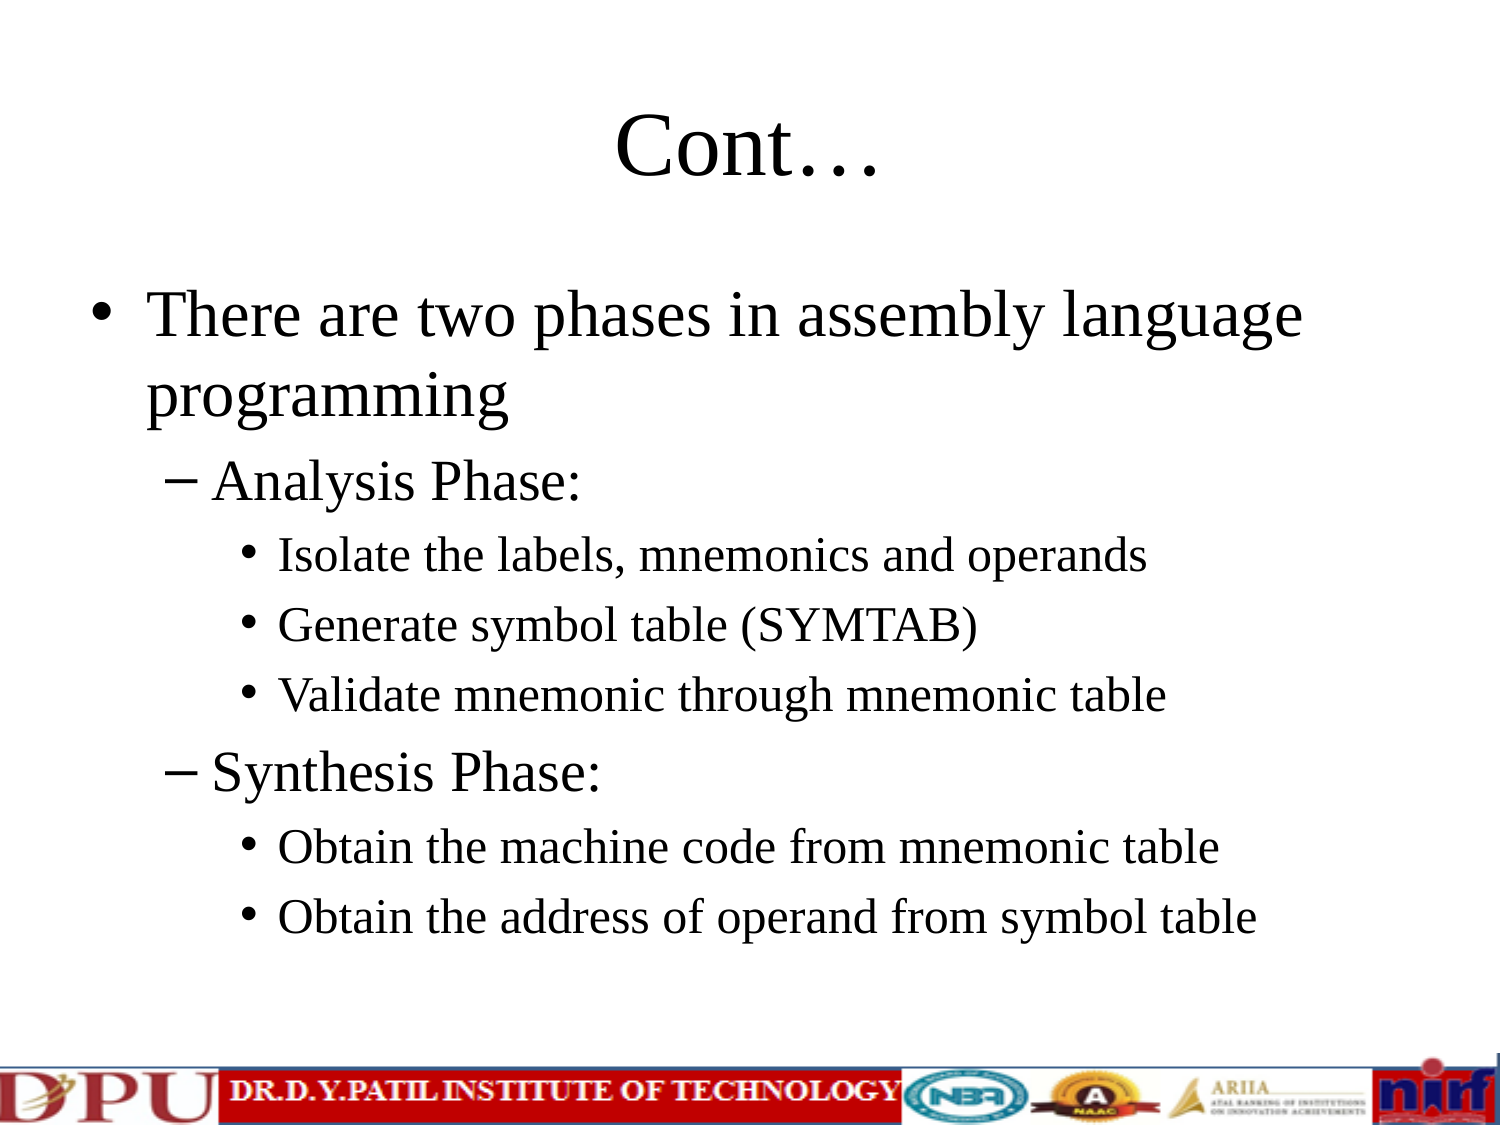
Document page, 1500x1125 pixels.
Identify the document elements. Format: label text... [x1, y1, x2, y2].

title Cont… [75, 45, 1425, 233]
picture [0, 1052, 1500, 1125]
list There are two phases in assembly language programming Analysis Phase: Isolate the labels, mnemonics and operands Generate symbol table (SYMTAB) Validate mnemonic through mnemonic table Synthesis Phase: Obtain the machine code from mnemonic table Obtain the address of operand from symbol table [75, 262, 1425, 1005]
